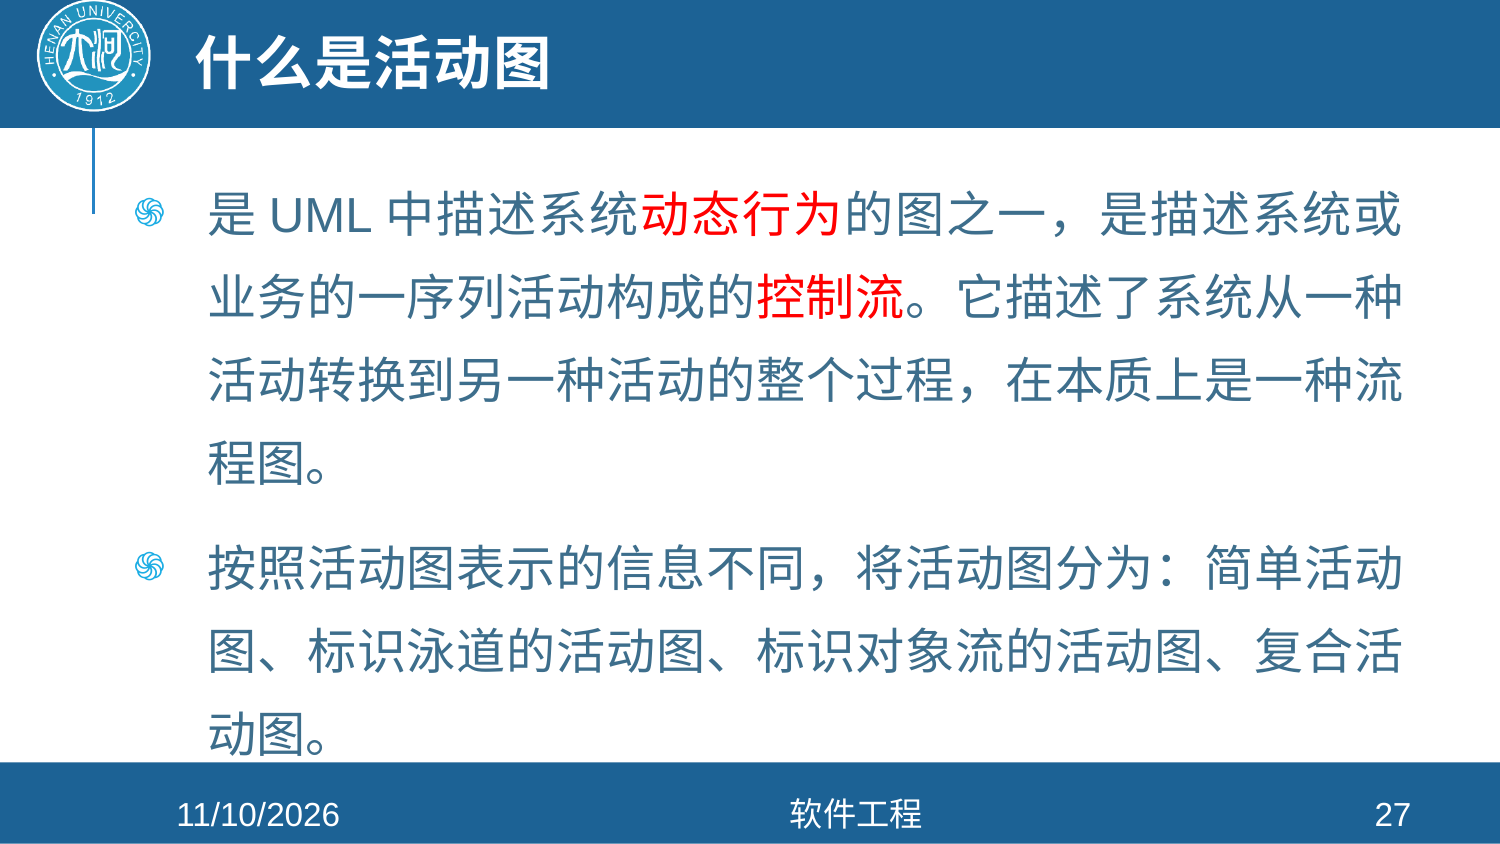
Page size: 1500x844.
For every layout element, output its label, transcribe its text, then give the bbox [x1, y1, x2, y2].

list 是UML中描述系统动态行为的图之一，是描述系统或业务的一序列活动构成的控制流。它描述了系统从一种活动转换到另一种活动的整个过程，在本质上是一种流程图。 按照活动图表示的信息不同，将活动图分为：简单活动图、标识泳道的活动图、标识对象流的活动图、复合活动图。 [126, 151, 1411, 777]
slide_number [126, 796, 391, 830]
title 什么是活动图 [179, 0, 1454, 136]
footer 软件工程 [391, 796, 1322, 830]
slide_number 27 [1333, 796, 1454, 830]
